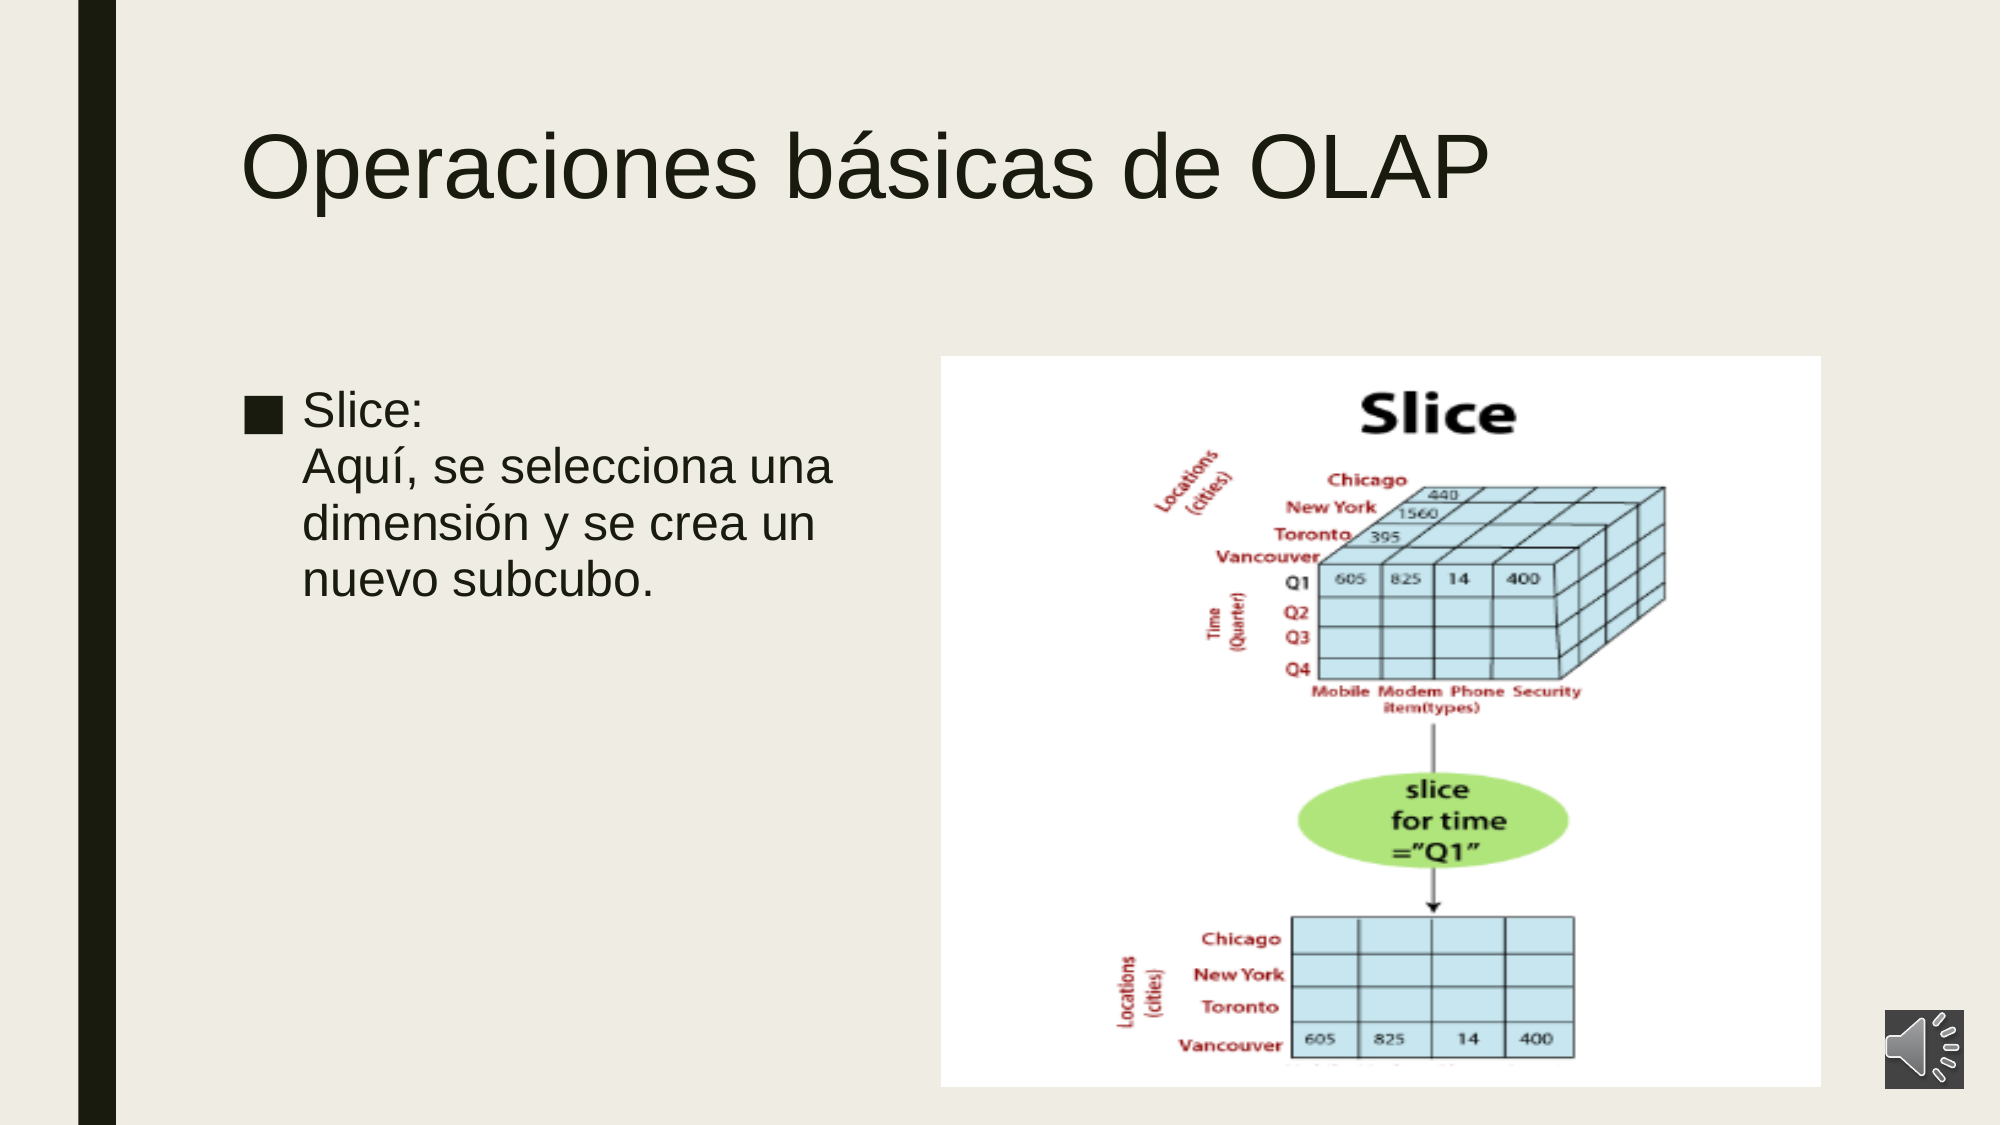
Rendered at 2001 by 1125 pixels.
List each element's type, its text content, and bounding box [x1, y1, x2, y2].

picture [1884, 1009, 1965, 1090]
title Operaciones básicas de OLAP [225, 112, 1800, 357]
list Slice: Aquí, se selecciona una dimensión y se crea un nuevo subcubo. [225, 375, 941, 963]
picture [941, 356, 1821, 1087]
